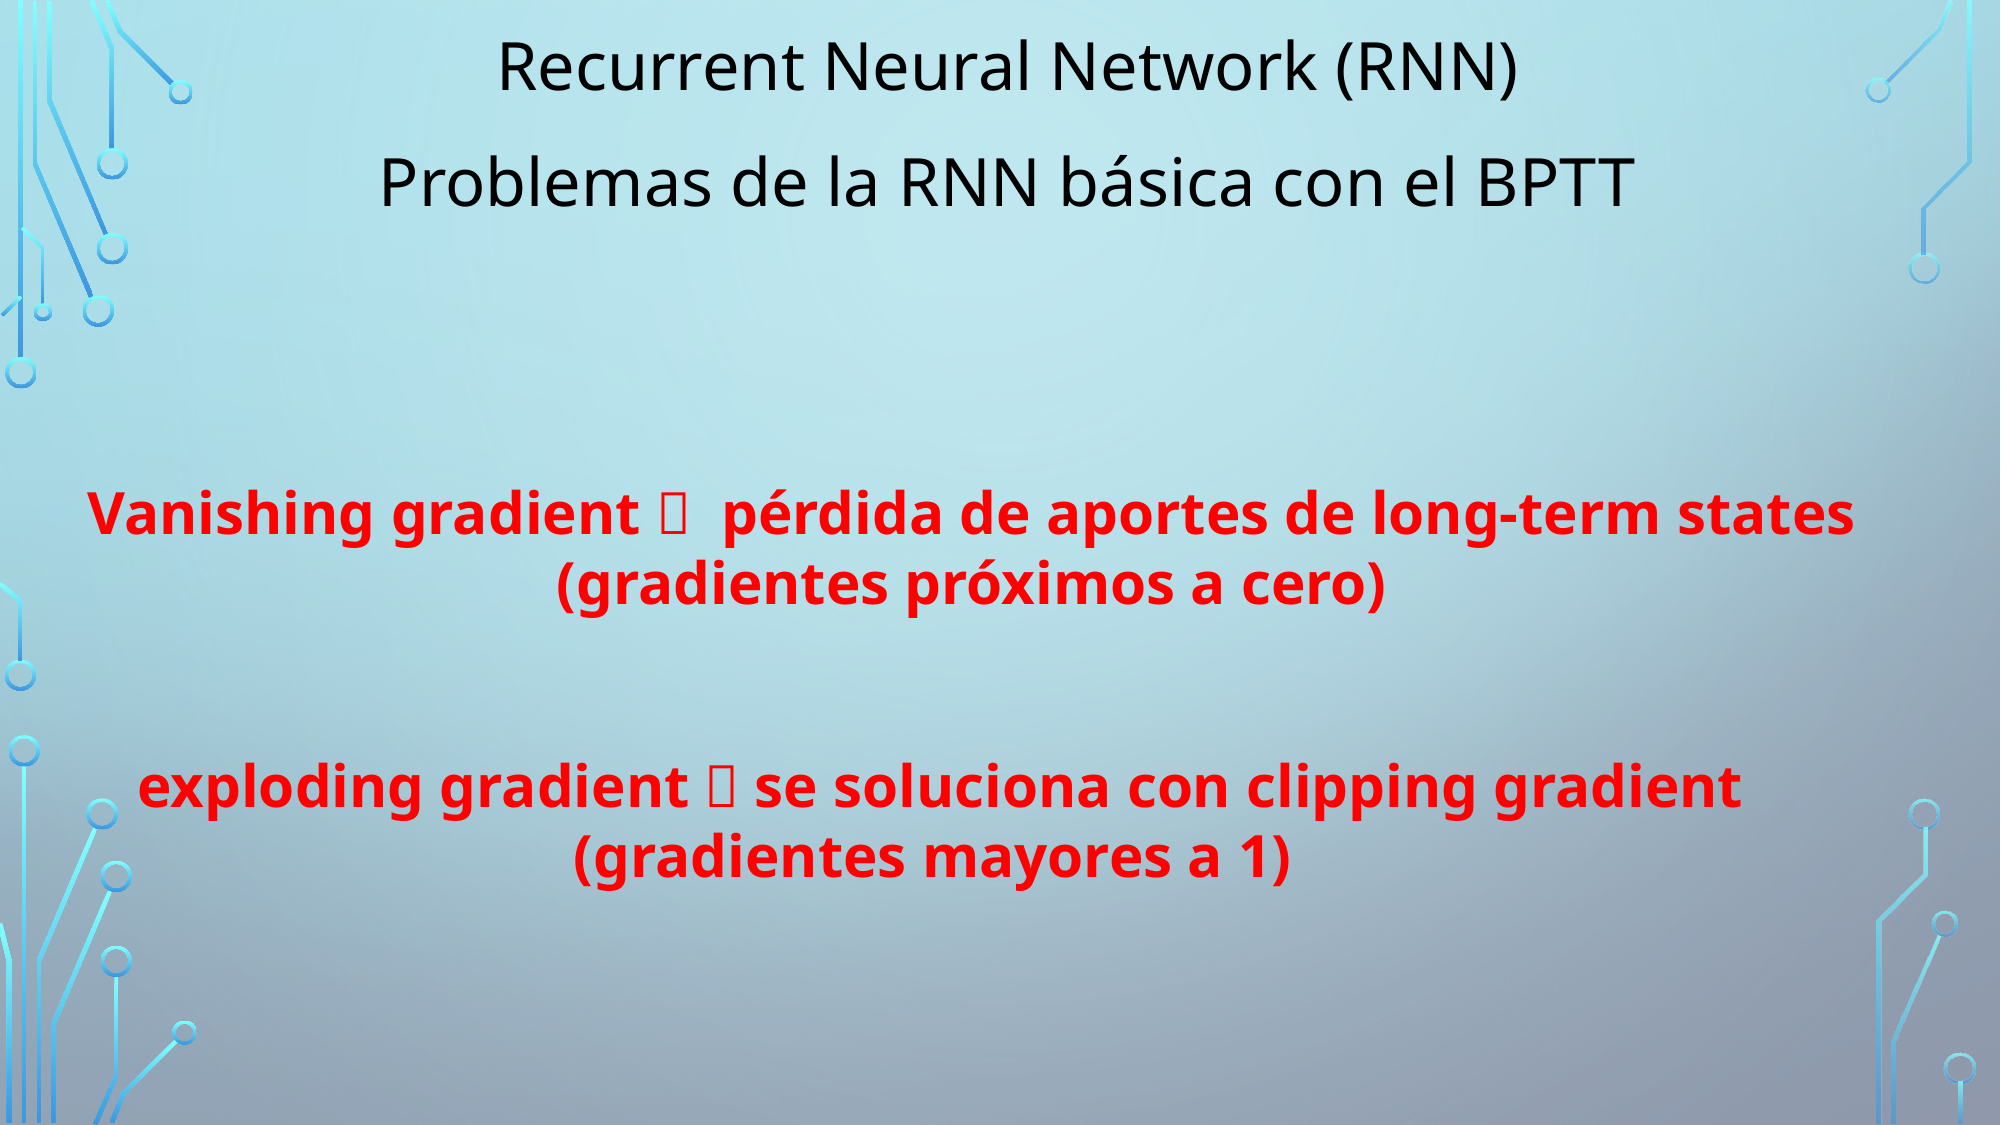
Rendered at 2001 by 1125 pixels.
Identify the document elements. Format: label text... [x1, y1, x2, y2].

text_box Vanishing gradient  pérdida de aportes de long-term states (gradientes próximos a cero) [63, 468, 1881, 624]
text_box Recurrent Neural Network (RNN) Problemas de la RNN básica con el BPTT [48, 0, 1967, 133]
text_box exploding gradient  se soluciona con clipping gradient (gradientes mayores a 1) [0, 741, 1908, 896]
